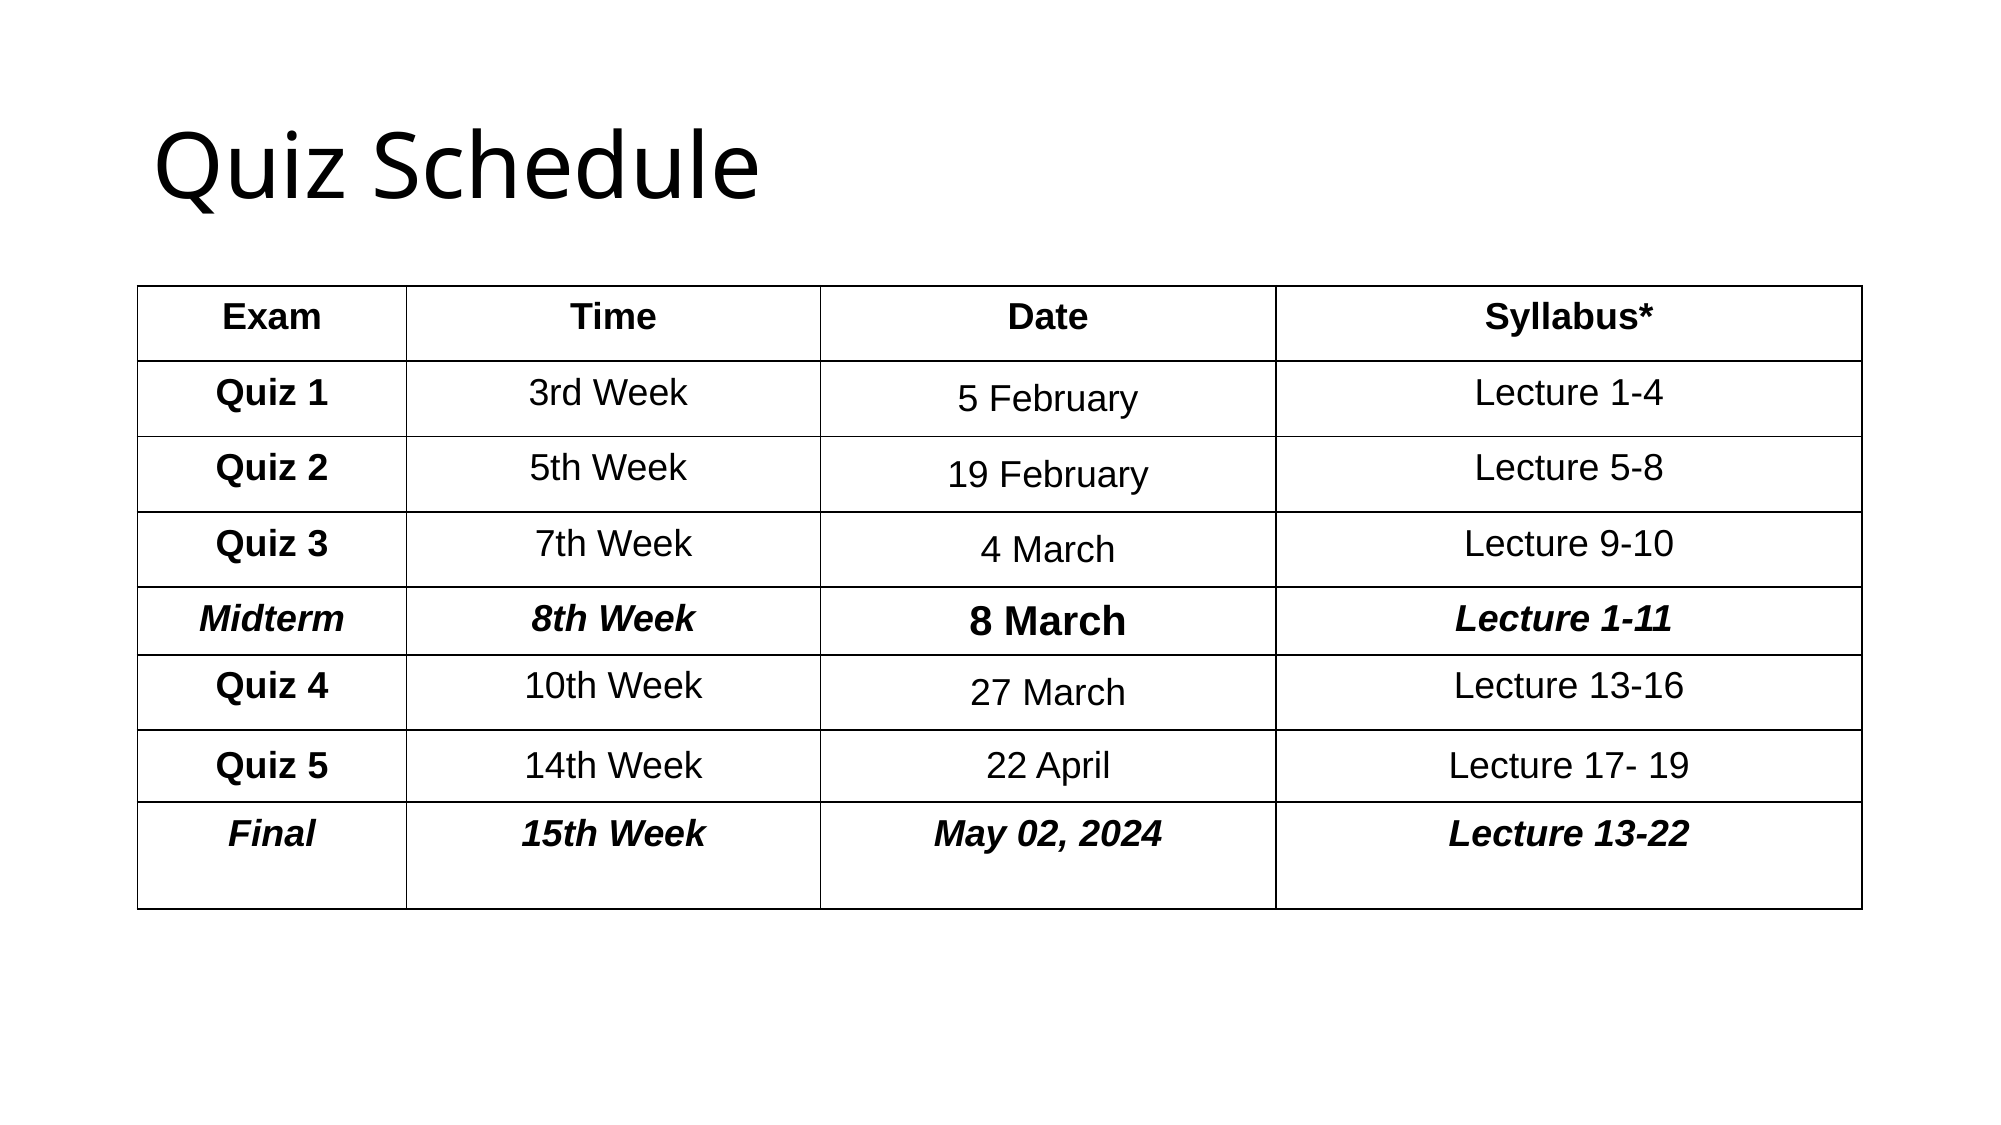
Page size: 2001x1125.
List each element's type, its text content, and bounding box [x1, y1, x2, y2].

table_cell 4 March [821, 513, 1275, 586]
table_cell Quiz 3 [138, 513, 406, 586]
table_cell Lecture 1-11 [1277, 588, 1861, 654]
table_cell 8th Week [407, 588, 820, 654]
table_cell 5th Week [407, 437, 820, 511]
table_cell Quiz 5 [138, 731, 406, 801]
table_cell 7th Week [407, 513, 820, 586]
table_cell Lecture 13-22 [1277, 803, 1861, 908]
table_header Exam [138, 287, 406, 360]
table_cell 8 March [821, 588, 1275, 654]
table_cell Lecture 9-10 [1277, 513, 1861, 586]
table_cell Lecture 13-16 [1277, 656, 1861, 729]
table_cell 5 February [821, 362, 1275, 436]
table_cell Lecture 17- 19 [1277, 731, 1861, 801]
table_cell Midterm [138, 588, 406, 654]
table_cell 15th Week [407, 803, 820, 908]
table_cell 27 March [821, 656, 1275, 729]
table_cell 19 February [821, 437, 1275, 511]
table_cell May 02, 2024 [821, 803, 1275, 908]
table_header Syllabus* [1277, 287, 1861, 360]
table_cell 22 April [821, 731, 1275, 801]
table_cell Lecture 1-4 [1277, 362, 1861, 436]
table_cell 10th Week [407, 656, 820, 729]
table_cell Quiz 1 [138, 362, 406, 436]
table_header Time [407, 287, 820, 360]
table_cell Final [138, 803, 406, 908]
title Quiz Schedule [137, 59, 1863, 278]
table_cell Quiz 2 [138, 437, 406, 511]
table_cell 14th Week [407, 731, 820, 801]
table_cell Lecture 5-8 [1277, 437, 1861, 511]
table_cell Quiz 4 [138, 656, 406, 729]
table_header Date [821, 287, 1275, 360]
table_cell 3rd Week [407, 362, 820, 436]
